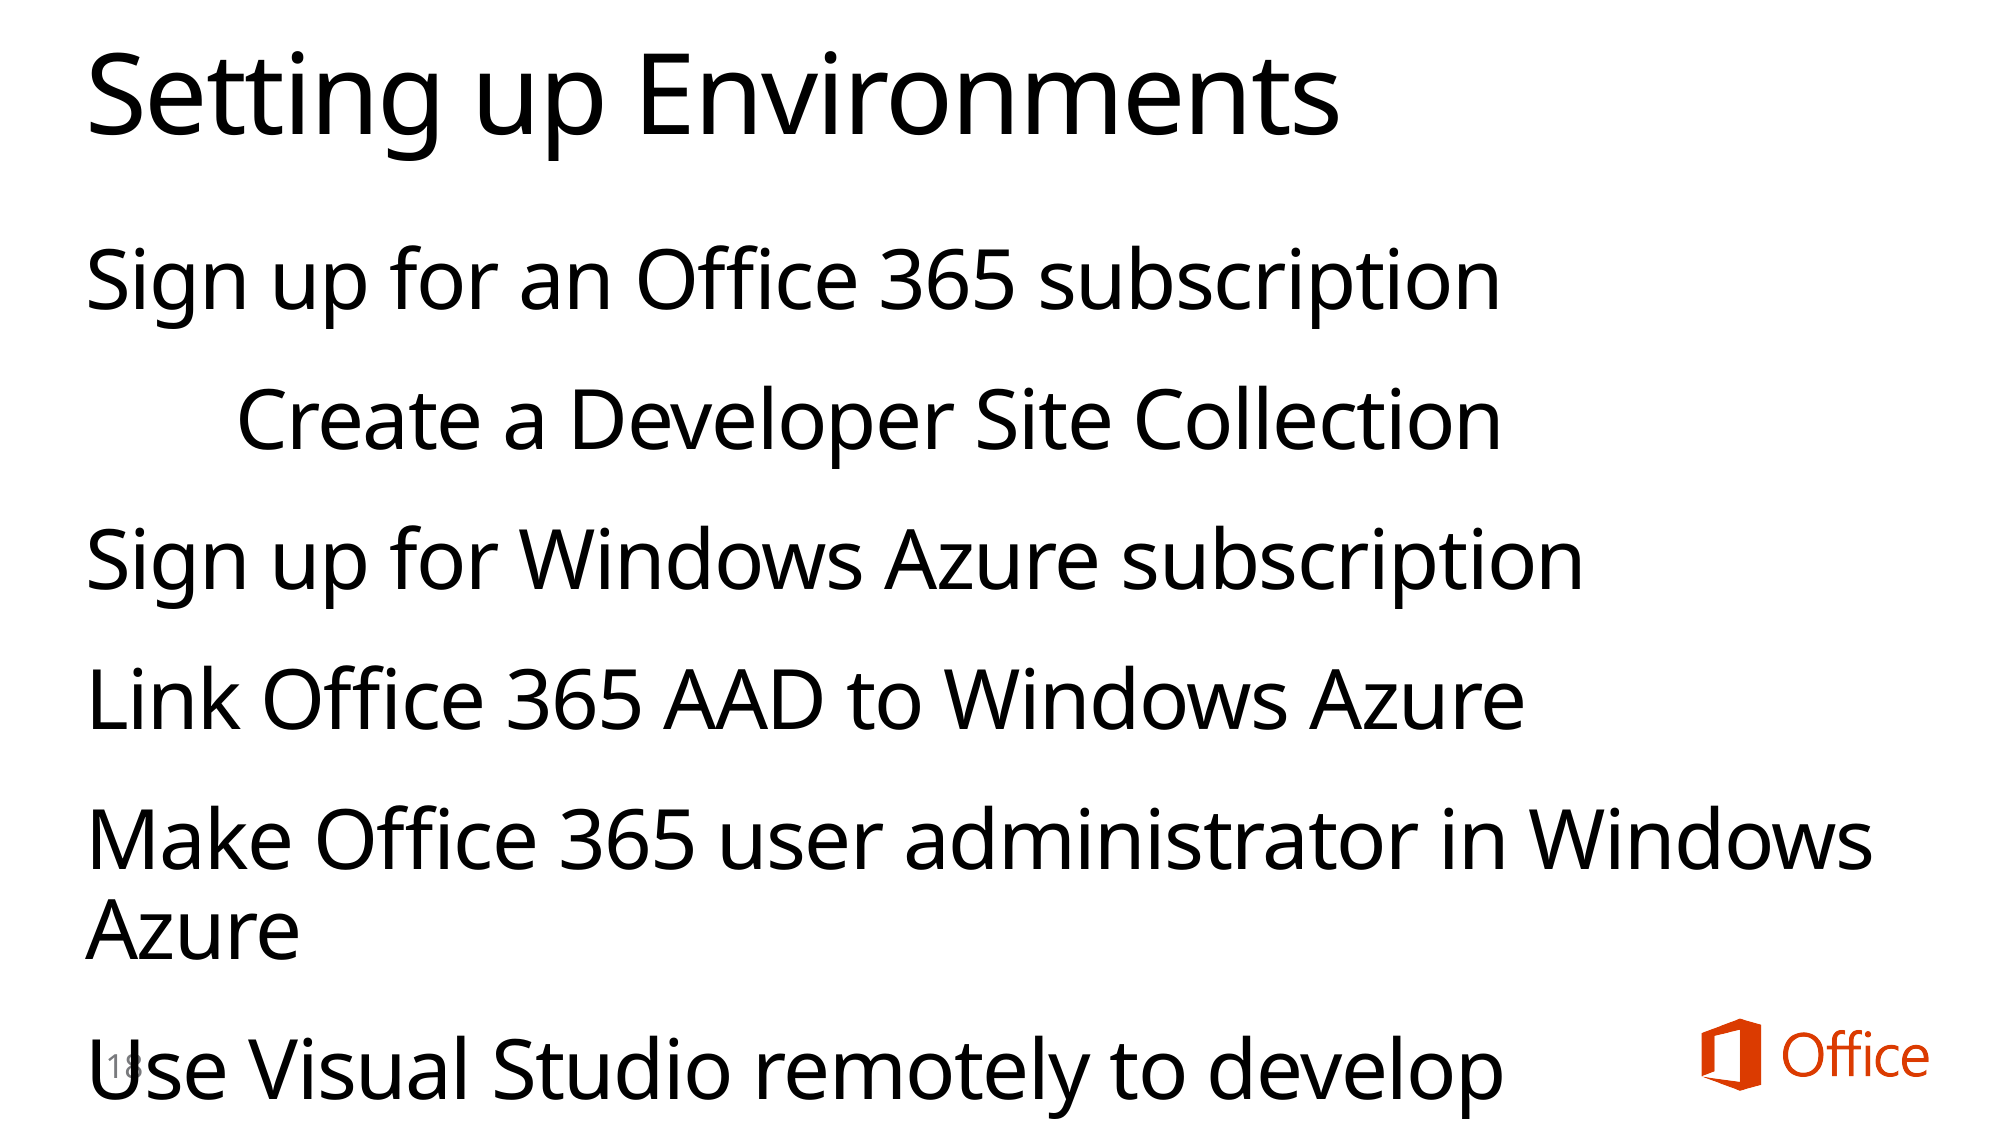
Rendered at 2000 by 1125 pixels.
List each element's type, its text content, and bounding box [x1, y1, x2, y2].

title Setting up Environments [85, 37, 1914, 161]
list Sign up for an Office 365 subscription Create a Developer Site Collection Sign up for Windows Azure subscription Link Office 365 AAD to Windows Azure Make Office 365 user administrator in Windows Azure Use Visual Studio remotely to develop [85, 237, 1914, 1050]
slide_number 18 [85, 1049, 178, 1086]
picture [1670, 987, 1960, 1122]
